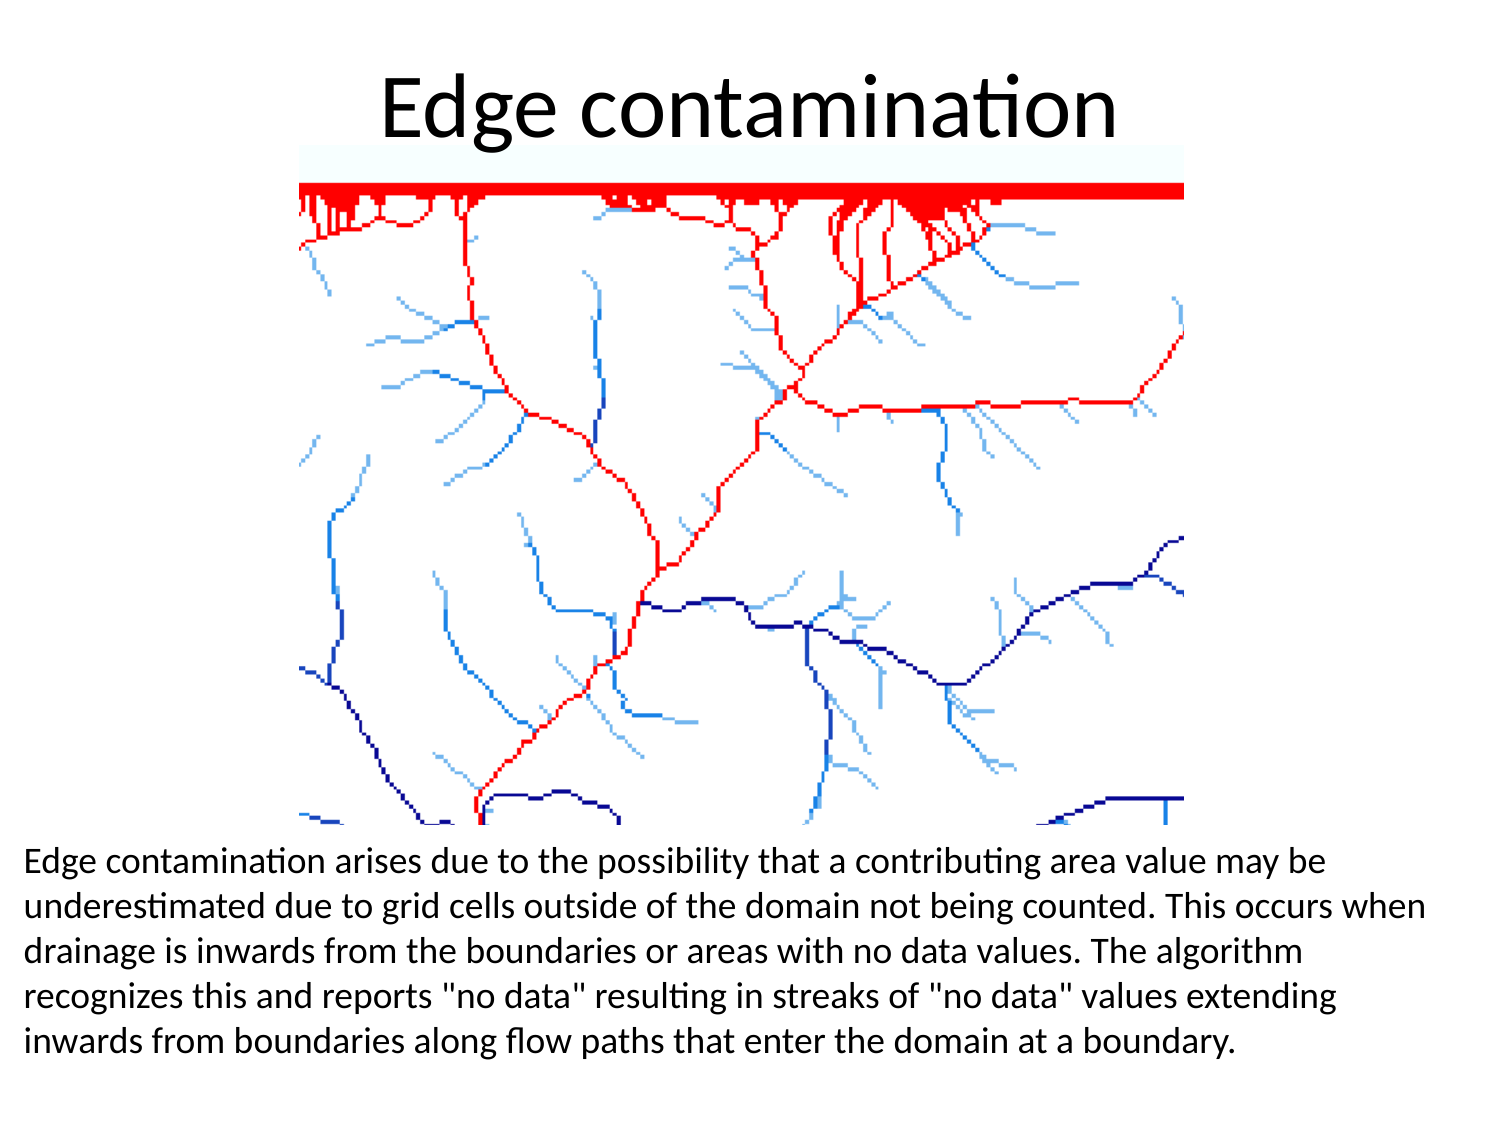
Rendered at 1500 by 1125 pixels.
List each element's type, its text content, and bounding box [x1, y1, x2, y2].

picture [298, 145, 1185, 825]
text_box Edge contamination arises due to the possibility that a contributing area value may be underestimated due to grid cells outside of the domain not being counted. This occurs when drainage is inwards from the boundaries or areas with no data values. The algorithm recognizes this and reports "no data" resulting in streaks of "no data" values extending inwards from boundaries along flow paths that enter the domain at a boundary. [9, 828, 1471, 1069]
title Edge contamination [75, 45, 1425, 157]
